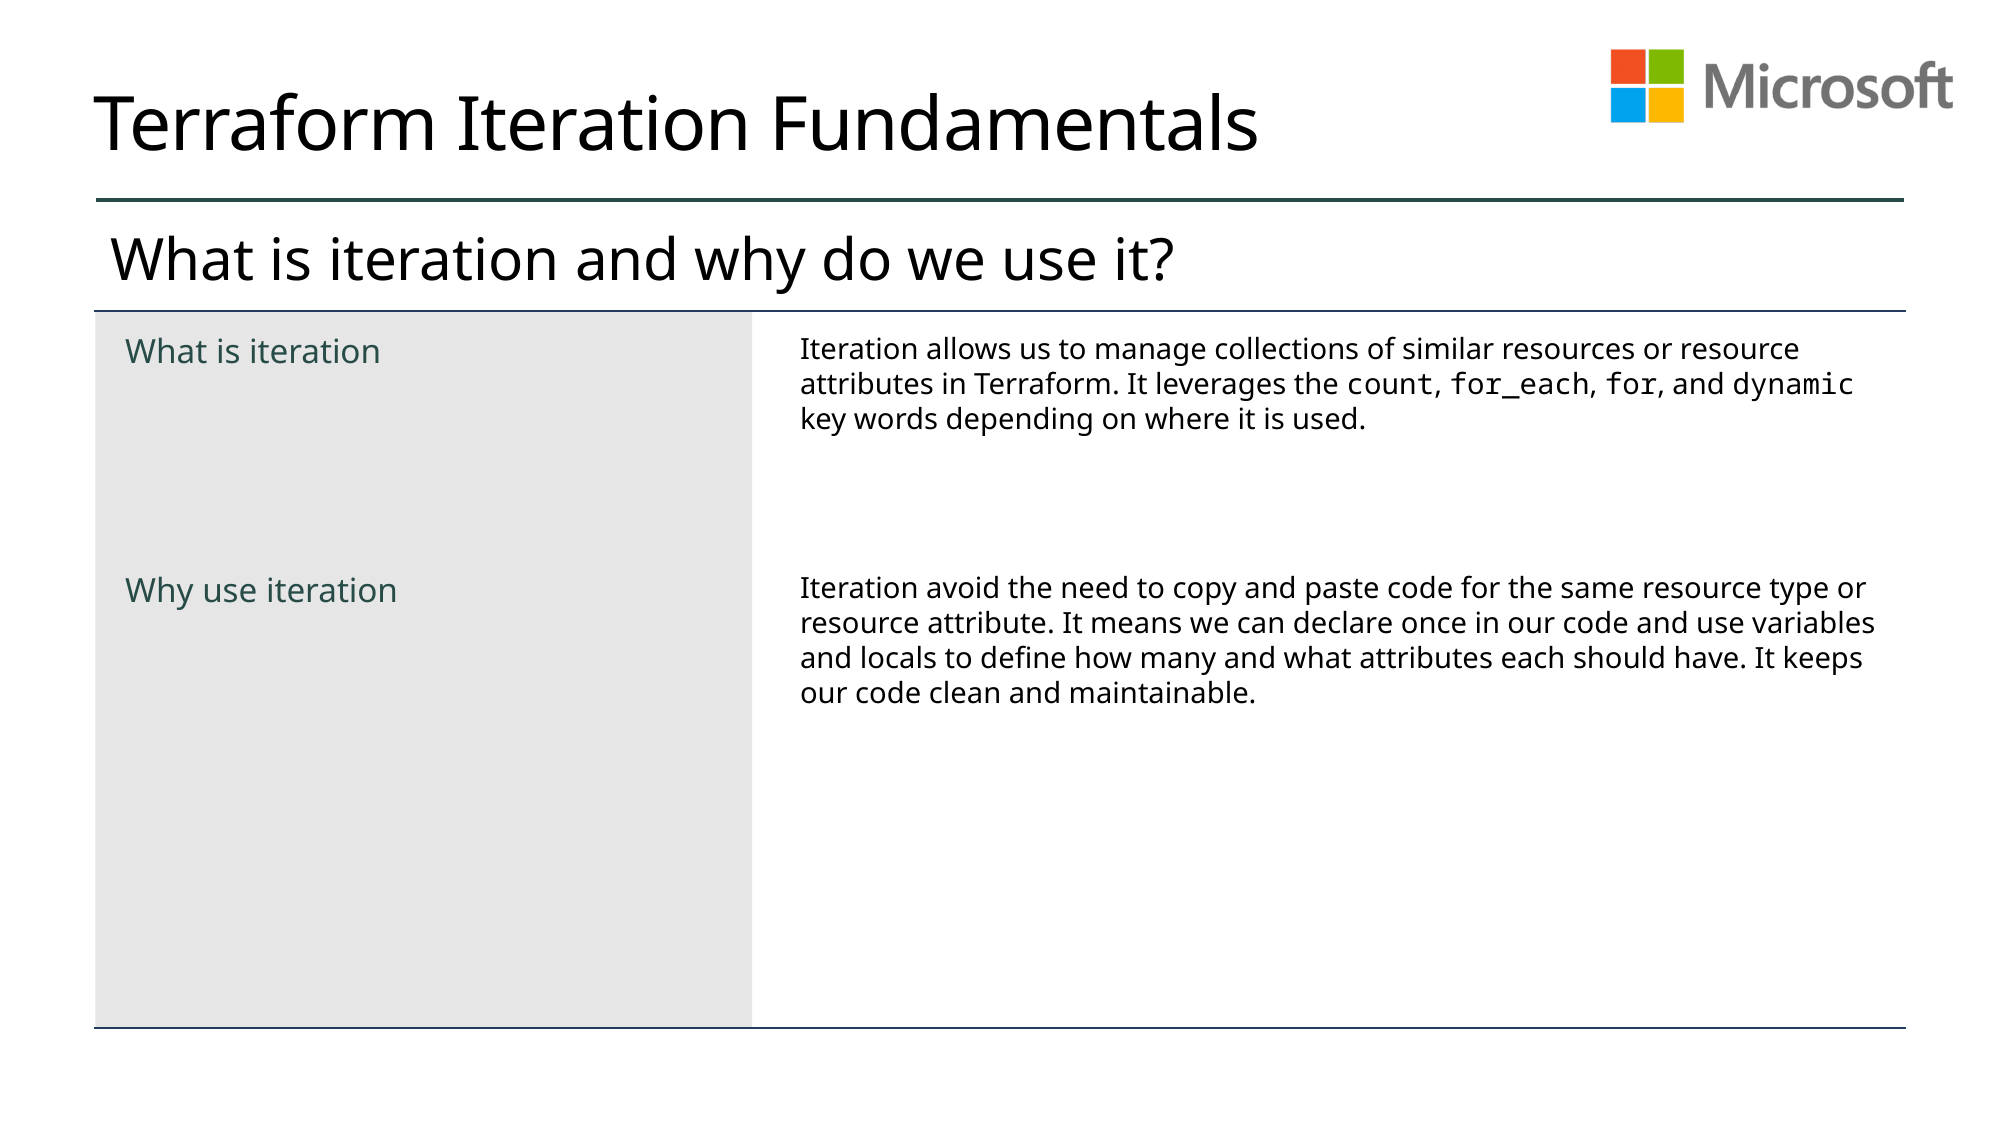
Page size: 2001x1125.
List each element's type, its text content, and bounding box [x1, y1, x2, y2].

picture [1562, 4, 2000, 166]
text_box What is iteration and why do we use it? [95, 215, 1904, 261]
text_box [93, 311, 1907, 1029]
title Terraform Iteration Fundamentals [93, 75, 1562, 166]
